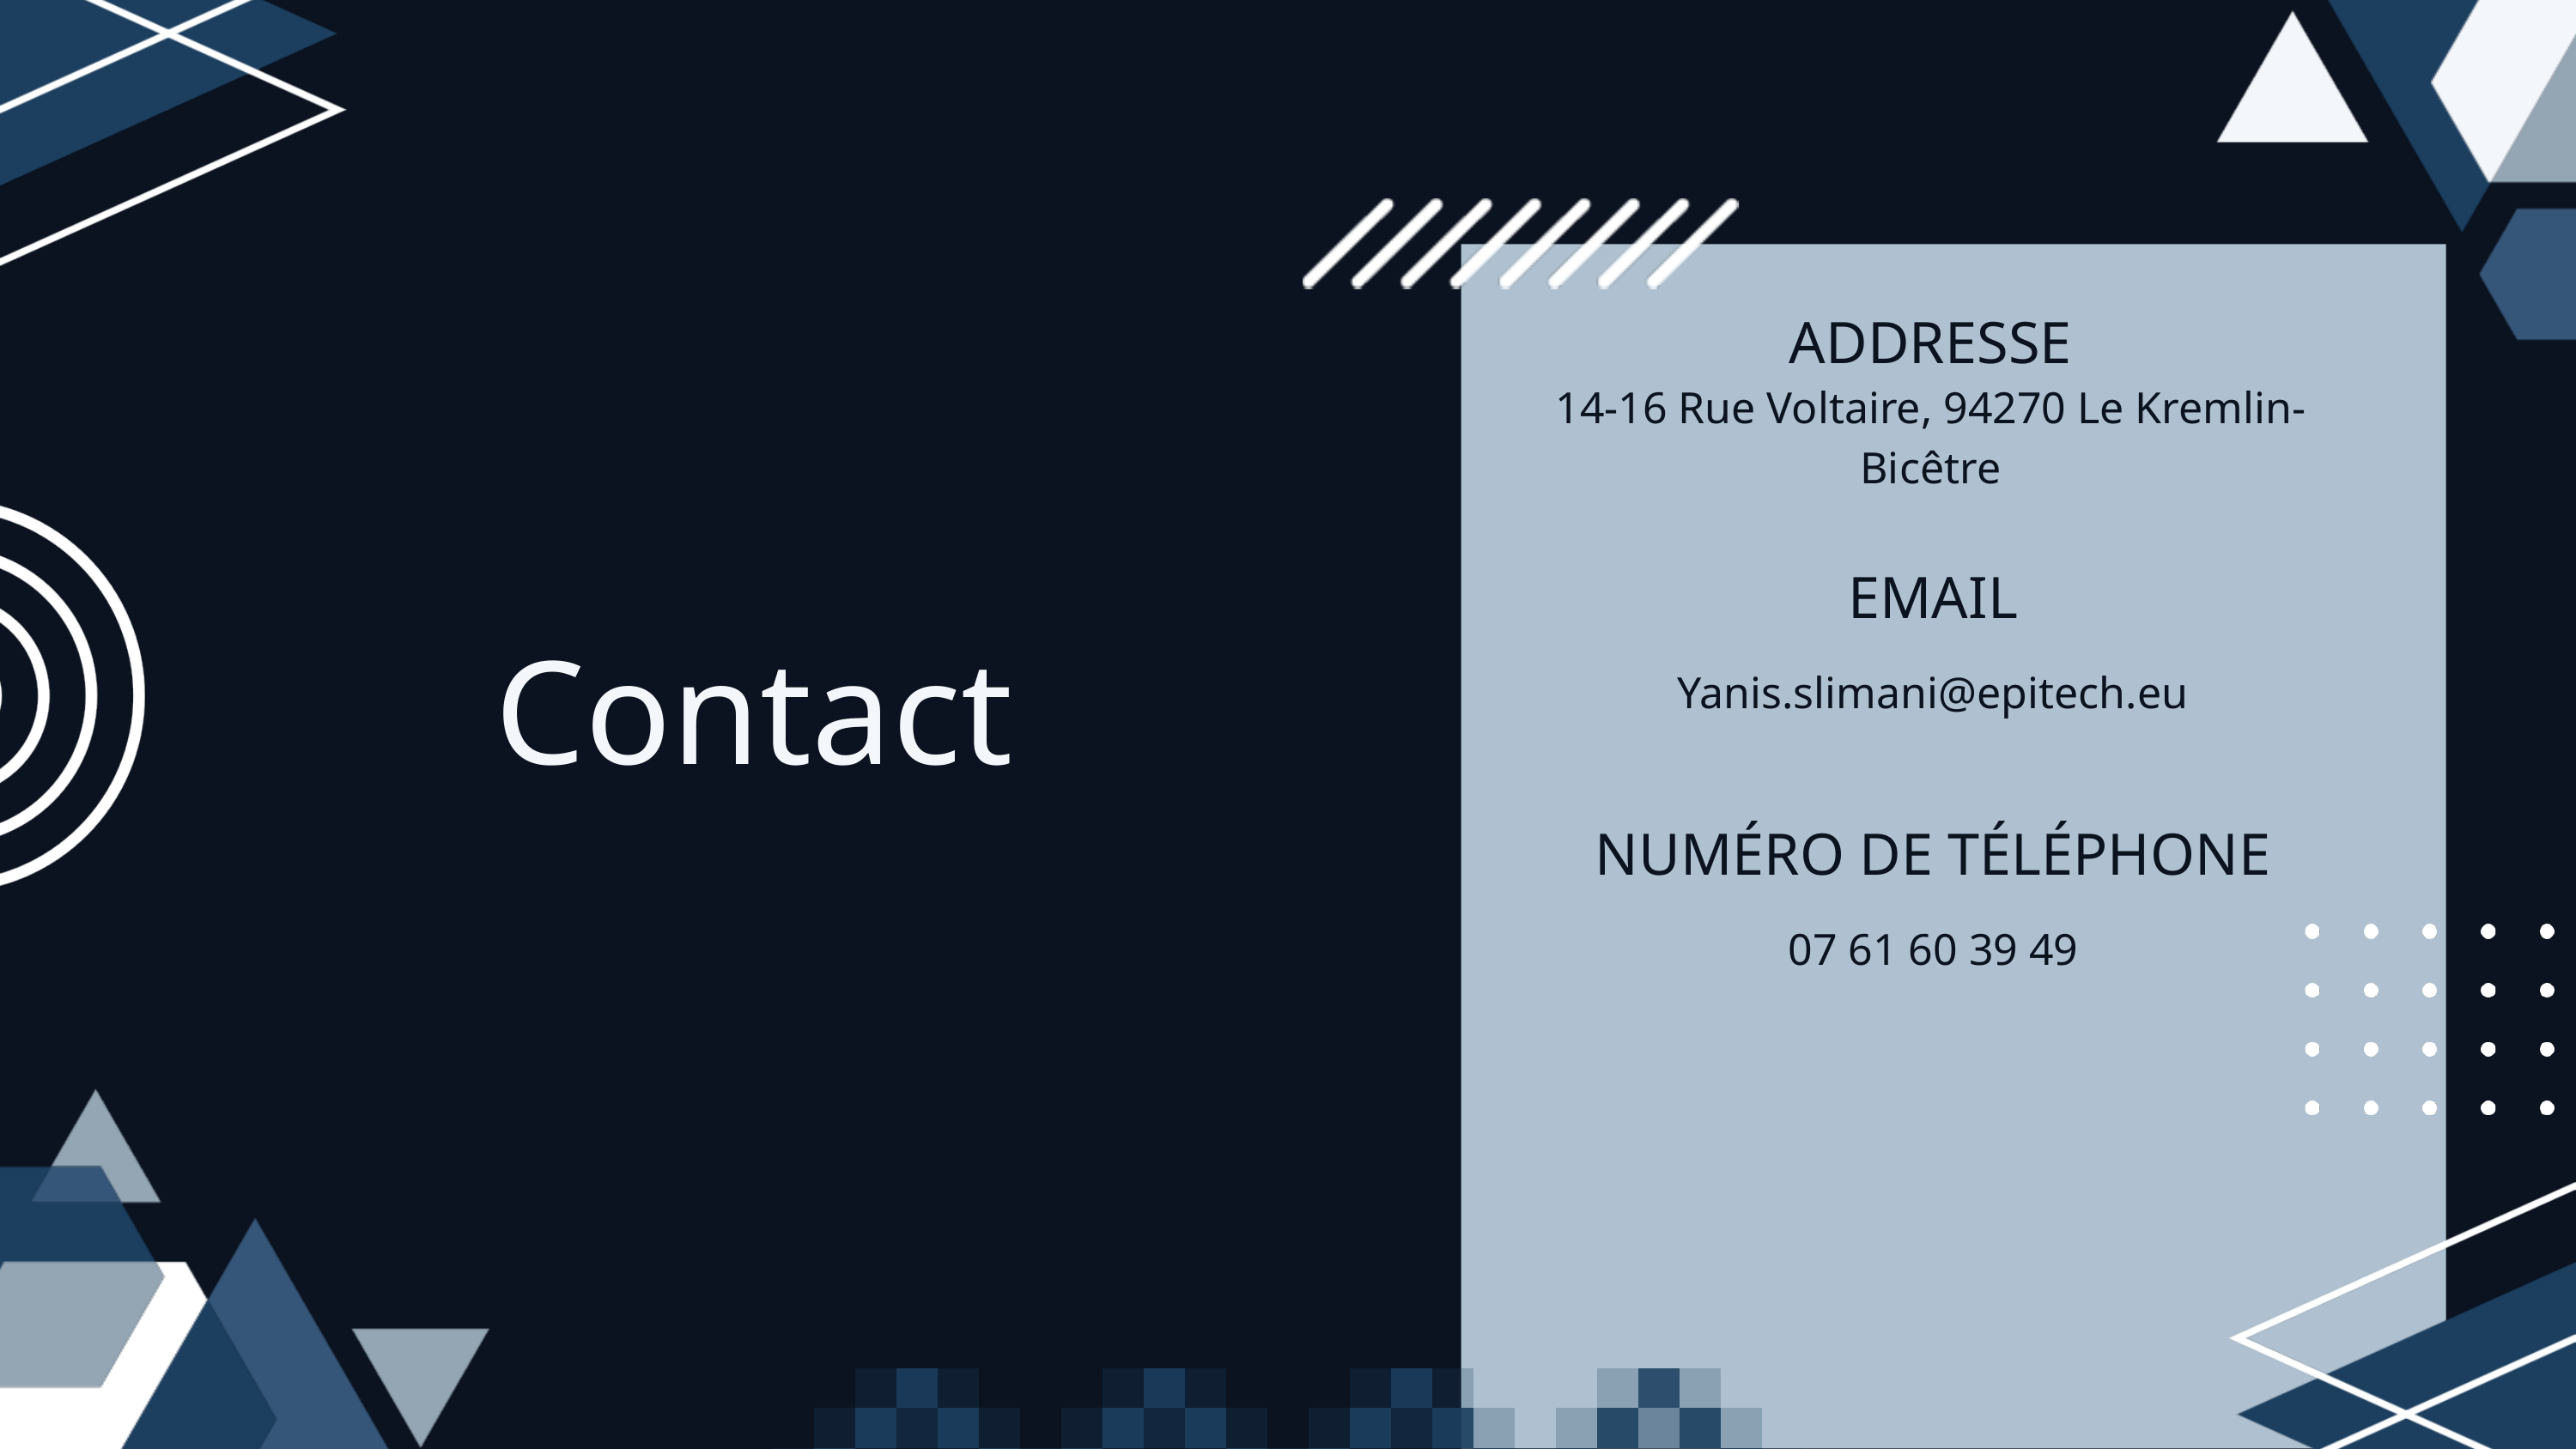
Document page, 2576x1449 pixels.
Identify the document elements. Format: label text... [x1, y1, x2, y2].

text_box [0, 499, 145, 893]
text_box Contact [309, 652, 1236, 793]
text_box [1303, 198, 1740, 290]
text_box 07 61 60 39 49 [1521, 913, 2346, 974]
text_box 14-16 Rue Voltaire, 94270 Le Kremlin-Bicêtre [1518, 373, 2343, 493]
text_box EMAIL [1521, 561, 2346, 630]
text_box [772, 1368, 1803, 1449]
text_box NUMÉRO DE TÉLÉPHONE [1521, 818, 2346, 887]
text_box [0, 0, 347, 267]
text_box Yanis.slimani@epitech.eu [1521, 657, 2346, 718]
text_box ADDRESSE [1518, 306, 2343, 373]
text_box [0, 1067, 505, 1449]
text_box [2229, 1182, 2576, 1449]
text_box [2211, 0, 2576, 354]
text_box [2305, 924, 2576, 1115]
text_box [1461, 244, 2446, 1449]
